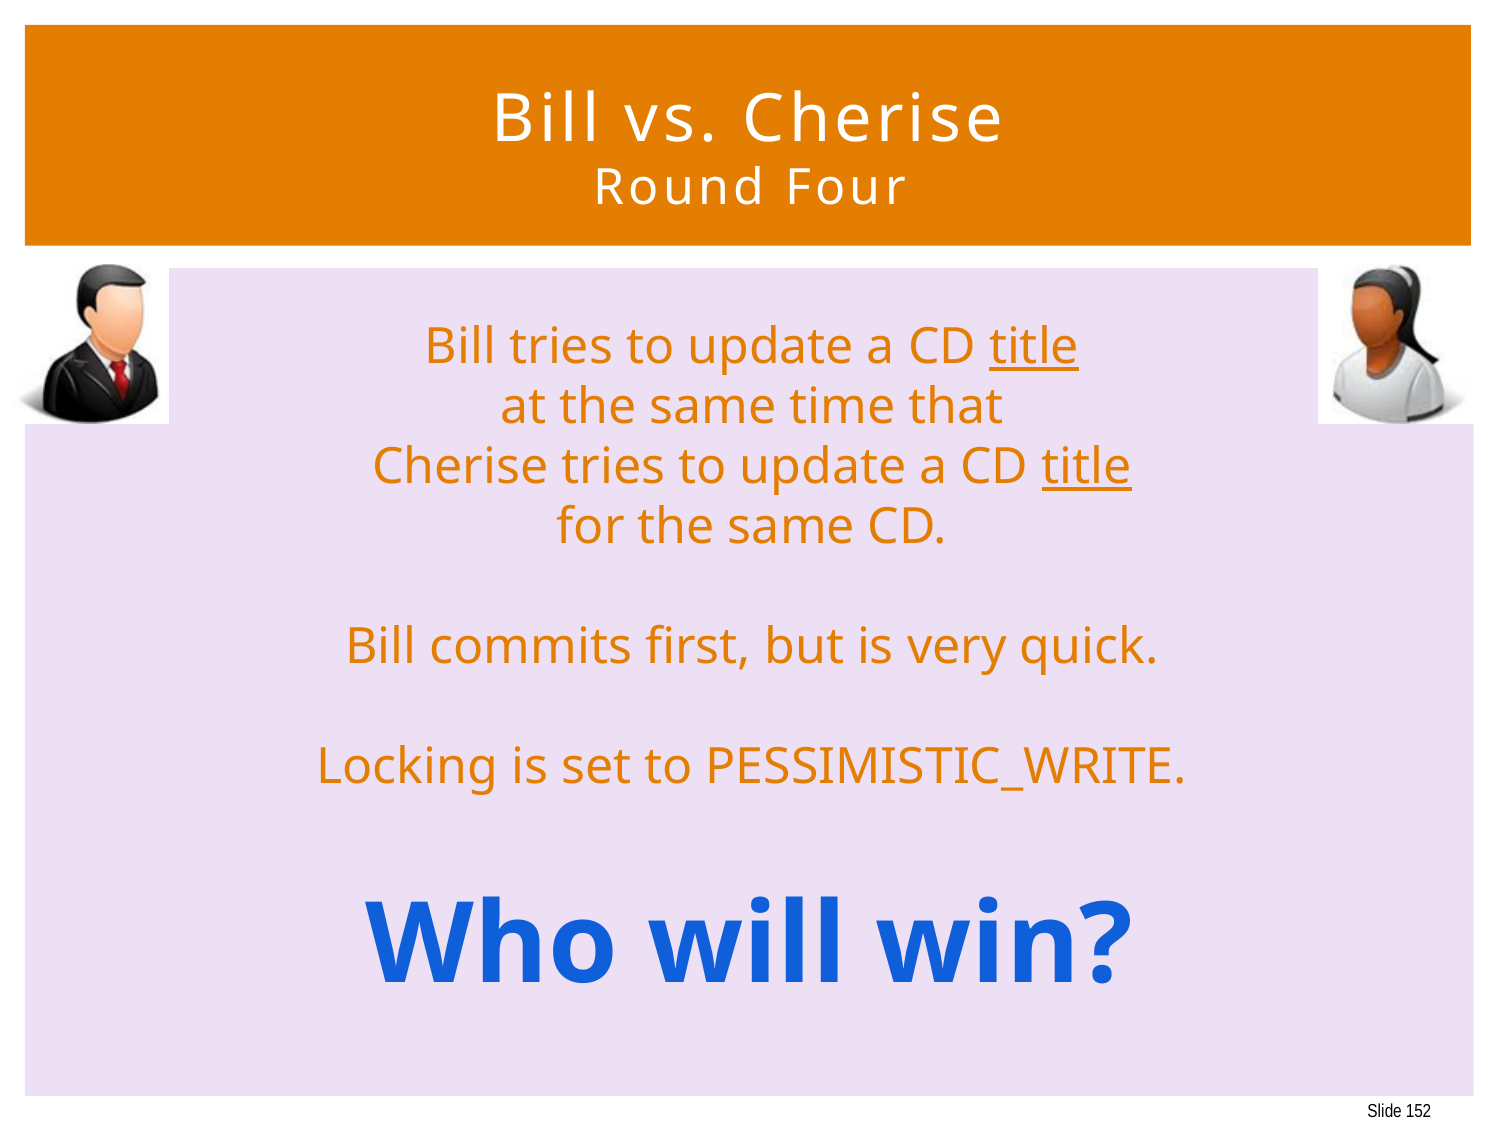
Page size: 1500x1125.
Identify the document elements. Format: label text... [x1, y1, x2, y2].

text_box Bill tries to update a CD title at the same time that Cherise tries to update a CD title for the same CD. Bill commits first, but is very quick. Locking is set to PESSIMISTIC_WRITE. [297, 306, 1207, 801]
picture [1318, 264, 1479, 425]
picture [8, 264, 169, 425]
text_box Who will win? [350, 862, 1150, 1013]
title Bill vs. Cherise Round Four [62, 58, 1438, 232]
